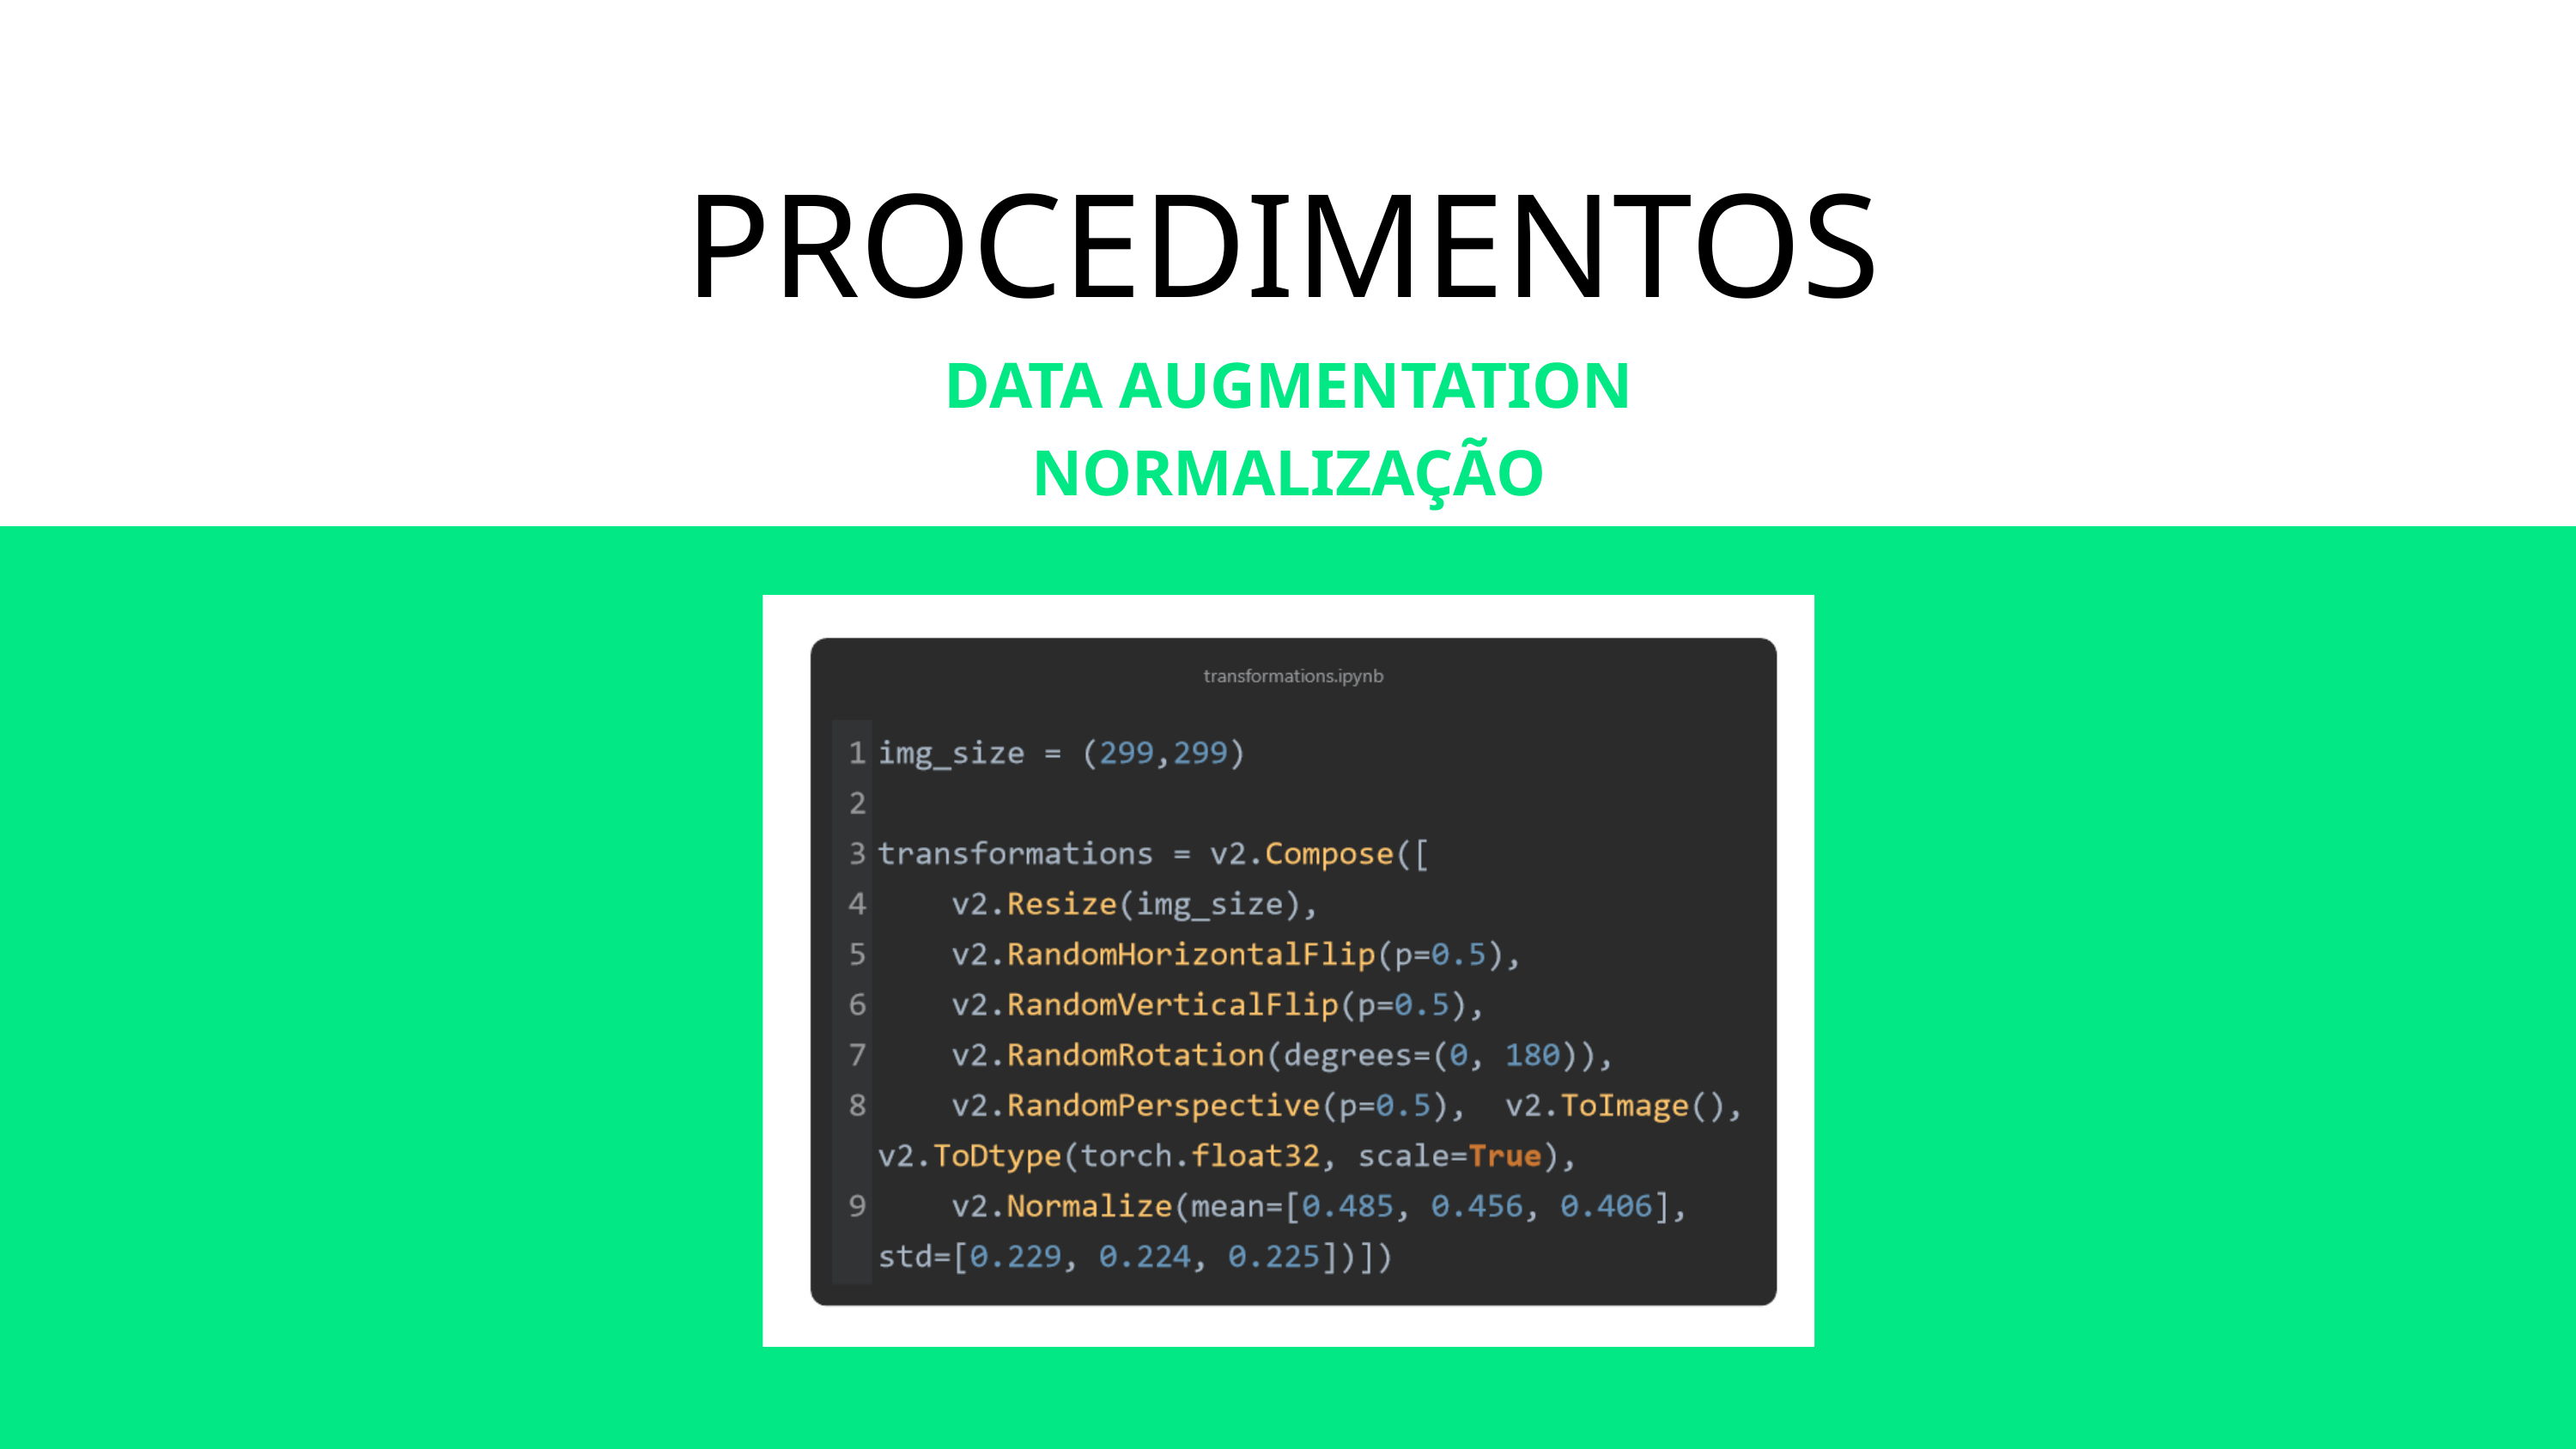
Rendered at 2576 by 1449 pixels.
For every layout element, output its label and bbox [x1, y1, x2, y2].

text_box [0, 0, 2576, 543]
picture [762, 595, 1815, 1348]
